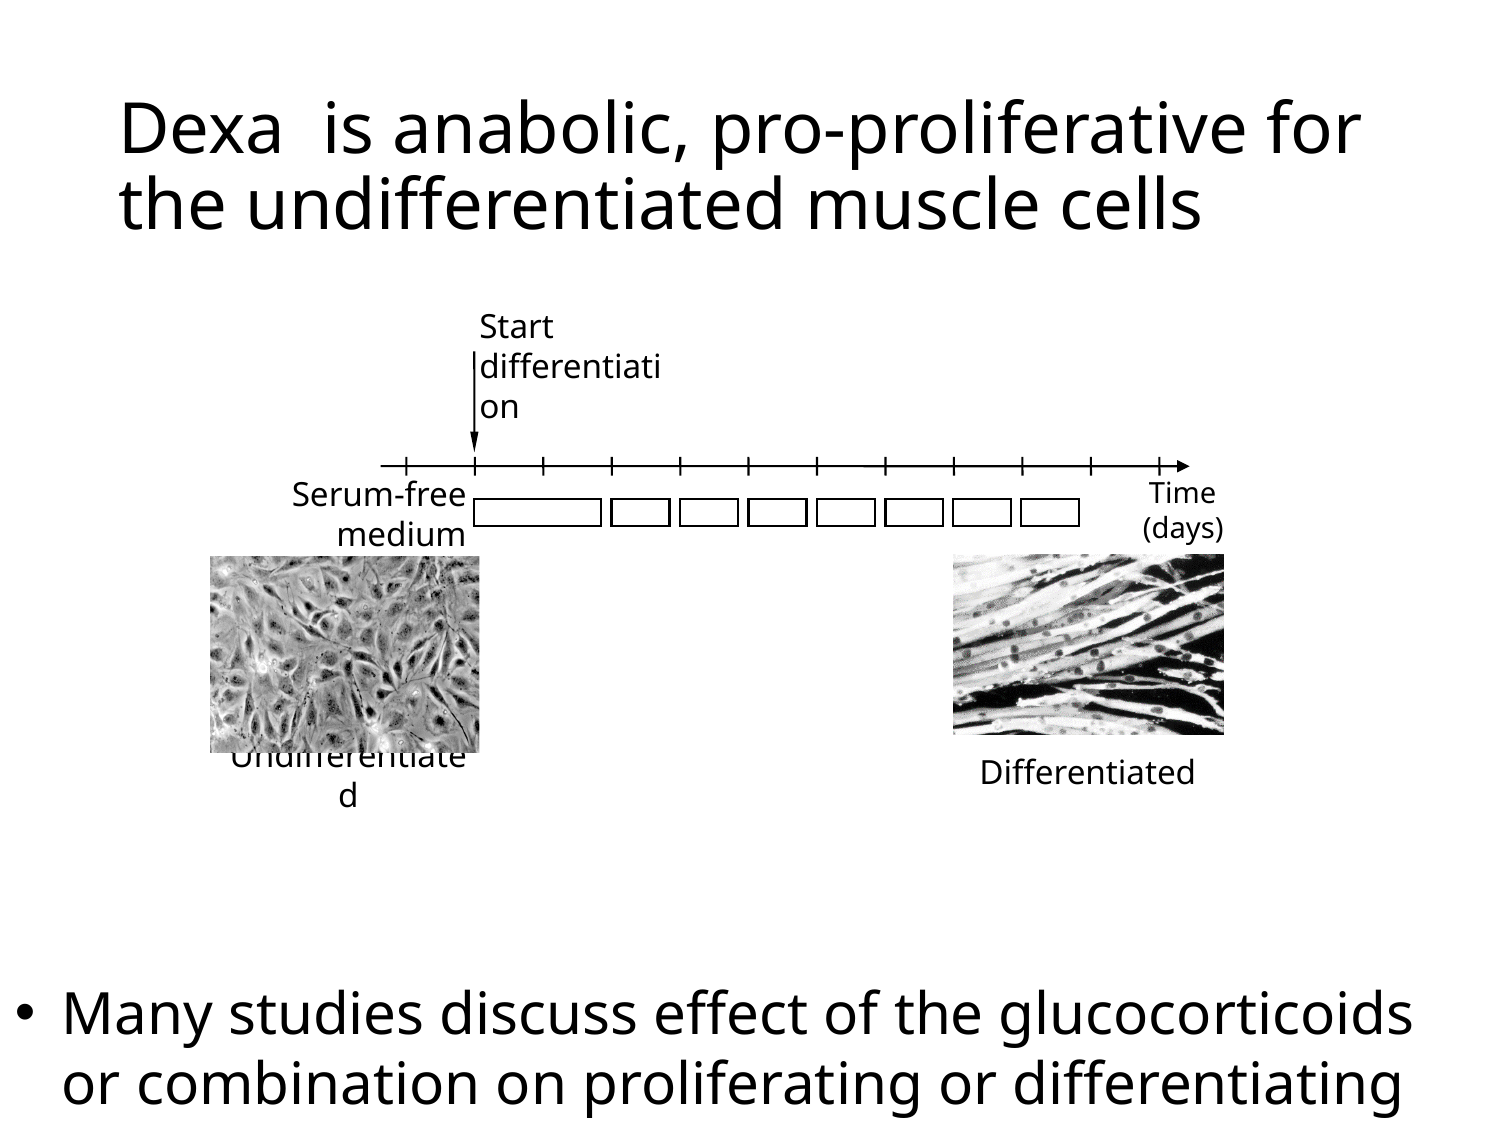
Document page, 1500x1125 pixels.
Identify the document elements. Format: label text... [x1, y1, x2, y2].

text_box Serum-free medium [145, 497, 467, 530]
text_box [474, 499, 601, 527]
picture [209, 556, 480, 753]
text_box [611, 499, 670, 527]
text_box Undifferentiated [217, 758, 472, 791]
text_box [474, 352, 680, 453]
text_box [1021, 499, 1080, 527]
text_box [953, 499, 1012, 527]
text_box [680, 499, 739, 527]
text_box Time (days) [963, 520, 1224, 544]
text_box [748, 499, 807, 527]
title Dexa is anabolic, pro-proliferative for the undifferentiated muscle cells [103, 59, 1397, 278]
text_box Many studies discuss effect of the glucocorticoids or combination on proliferating or differentiating cells. [0, 968, 1473, 1125]
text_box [381, 457, 1190, 475]
text_box Differentiated [957, 755, 1211, 787]
picture [953, 554, 1224, 735]
text_box [816, 499, 875, 527]
text_box [885, 499, 944, 527]
